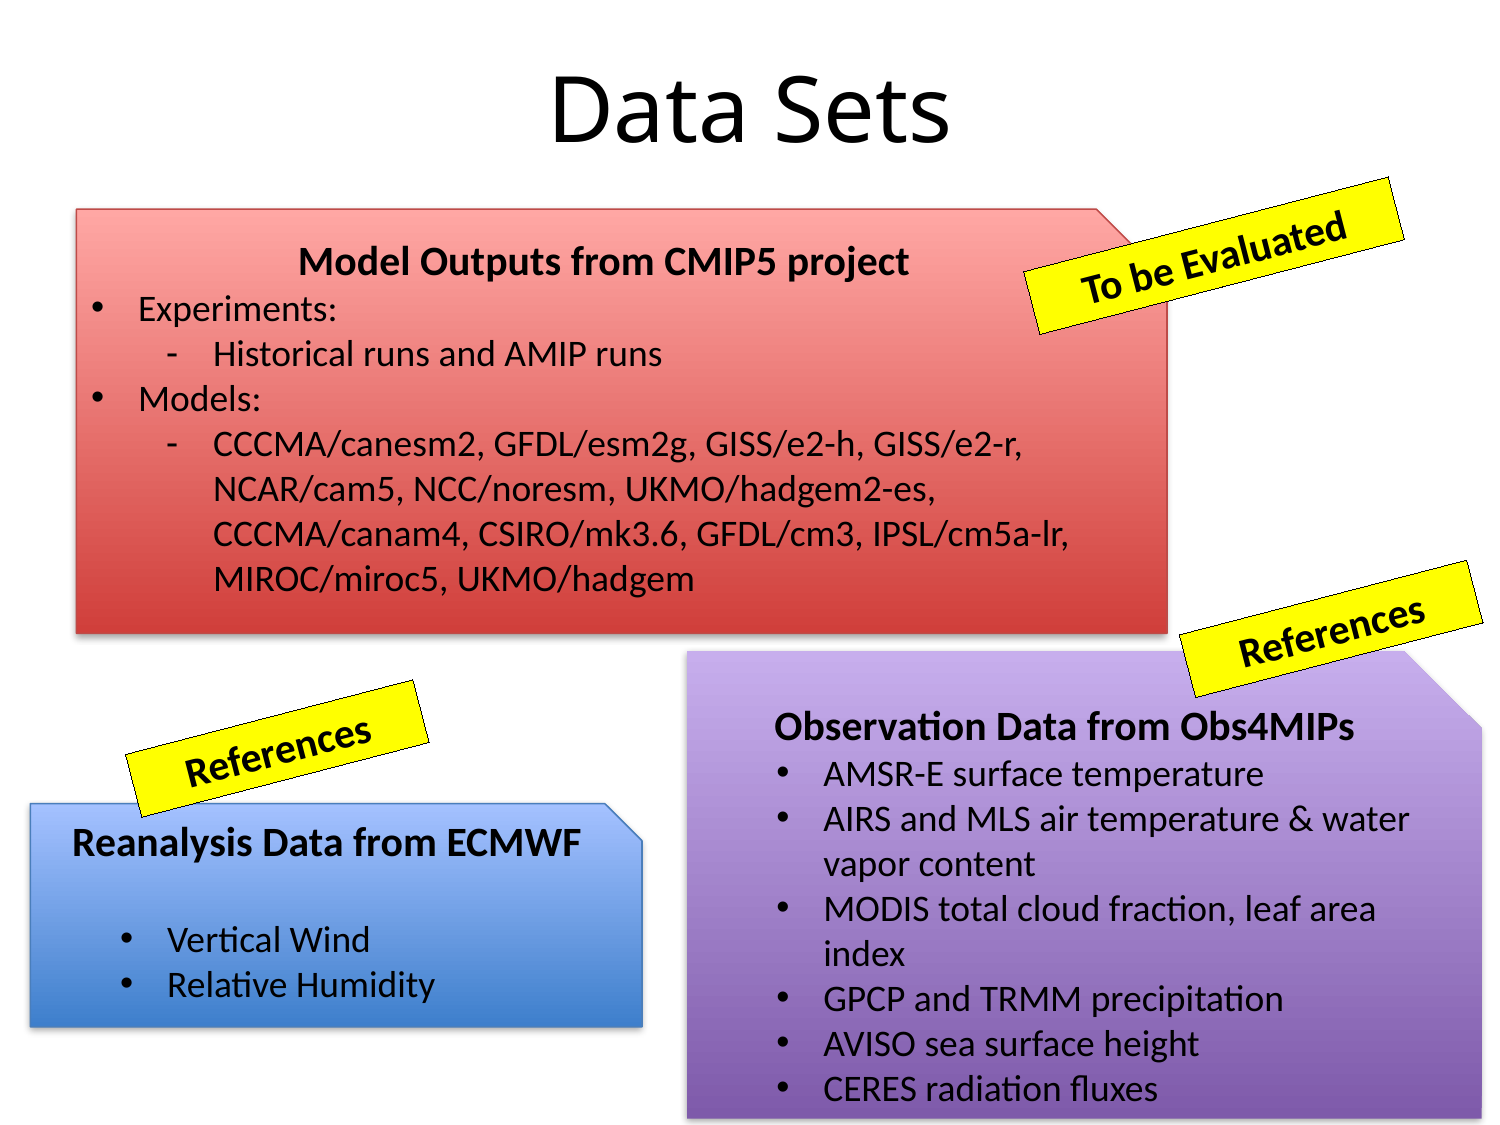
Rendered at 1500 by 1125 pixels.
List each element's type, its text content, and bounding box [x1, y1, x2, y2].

text_box Reanalysis Data from ECMWF Vertical Wind Relative Humidity [29, 802, 643, 1028]
text_box References [125, 679, 430, 818]
text_box Observation Data from Obs4MIPs AMSR-E surface temperature AIRS and MLS air temperature & water vapor content MODIS total cloud fraction, leaf area index GPCP and TRMM precipitation AVISO sea surface height CERES radiation fluxes [686, 650, 1482, 1119]
text_box To be Evaluated [1023, 176, 1405, 335]
text_box Model Outputs from CMIP5 project Experiments: Historical runs and AMIP runs Models: CCCMA/canesm2, GFDL/esm2g, GISS/e2-h, GISS/e2-r, NCAR/cam5, NCC/noresm, UKMO/hadgem2-es, CCCMA/canam4, CSIRO/mk3.6, GFDL/cm3, IPSL/cm5a-lr, MIROC/miroc5, UKMO/hadgem [75, 208, 1168, 635]
text_box References [1179, 560, 1484, 698]
title Data Sets [75, 11, 1425, 200]
